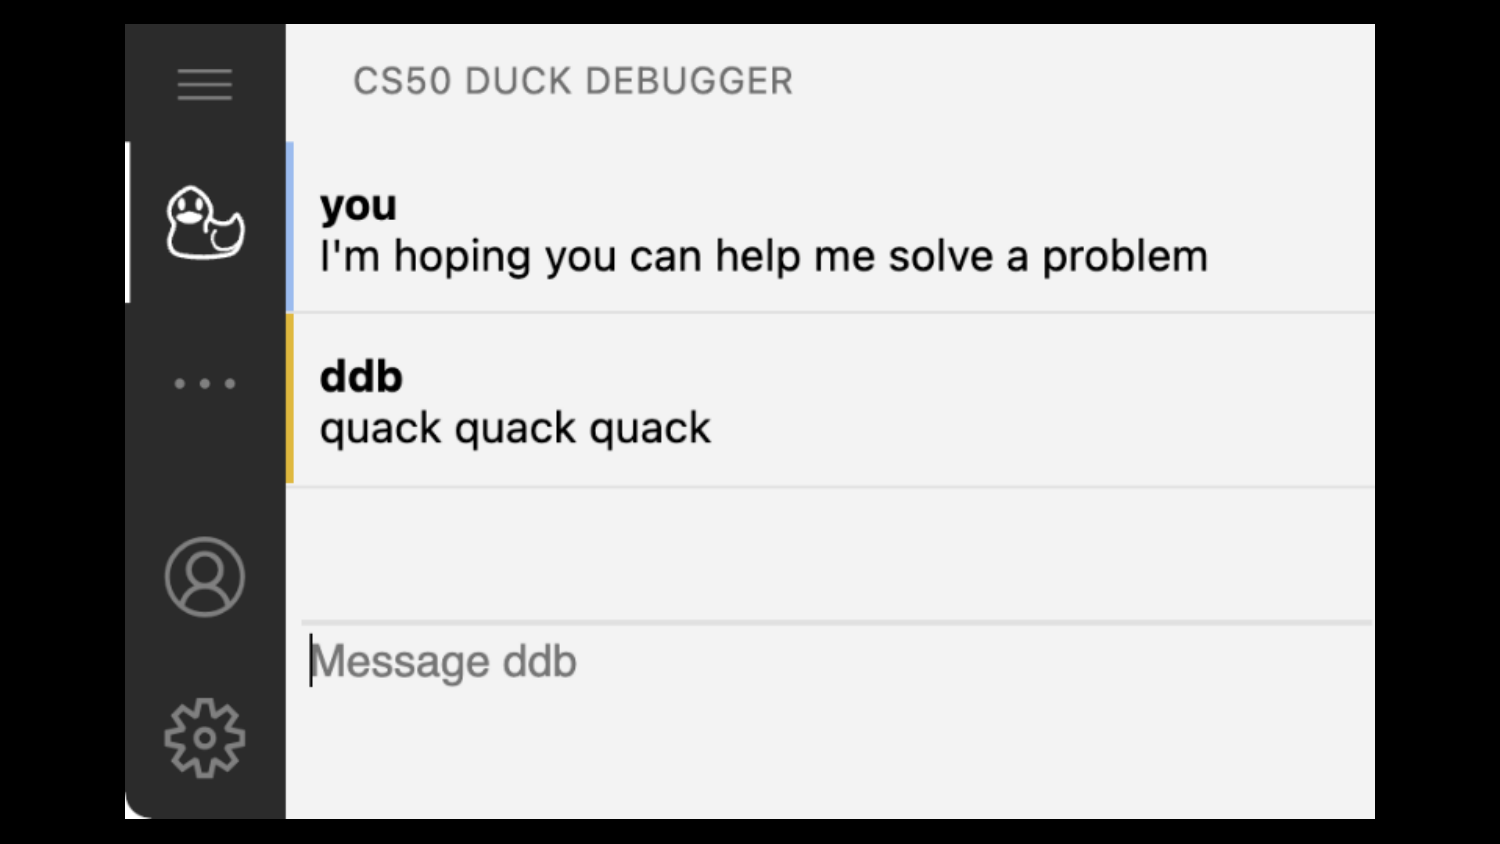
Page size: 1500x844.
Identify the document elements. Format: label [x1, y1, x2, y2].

picture [124, 24, 1375, 819]
